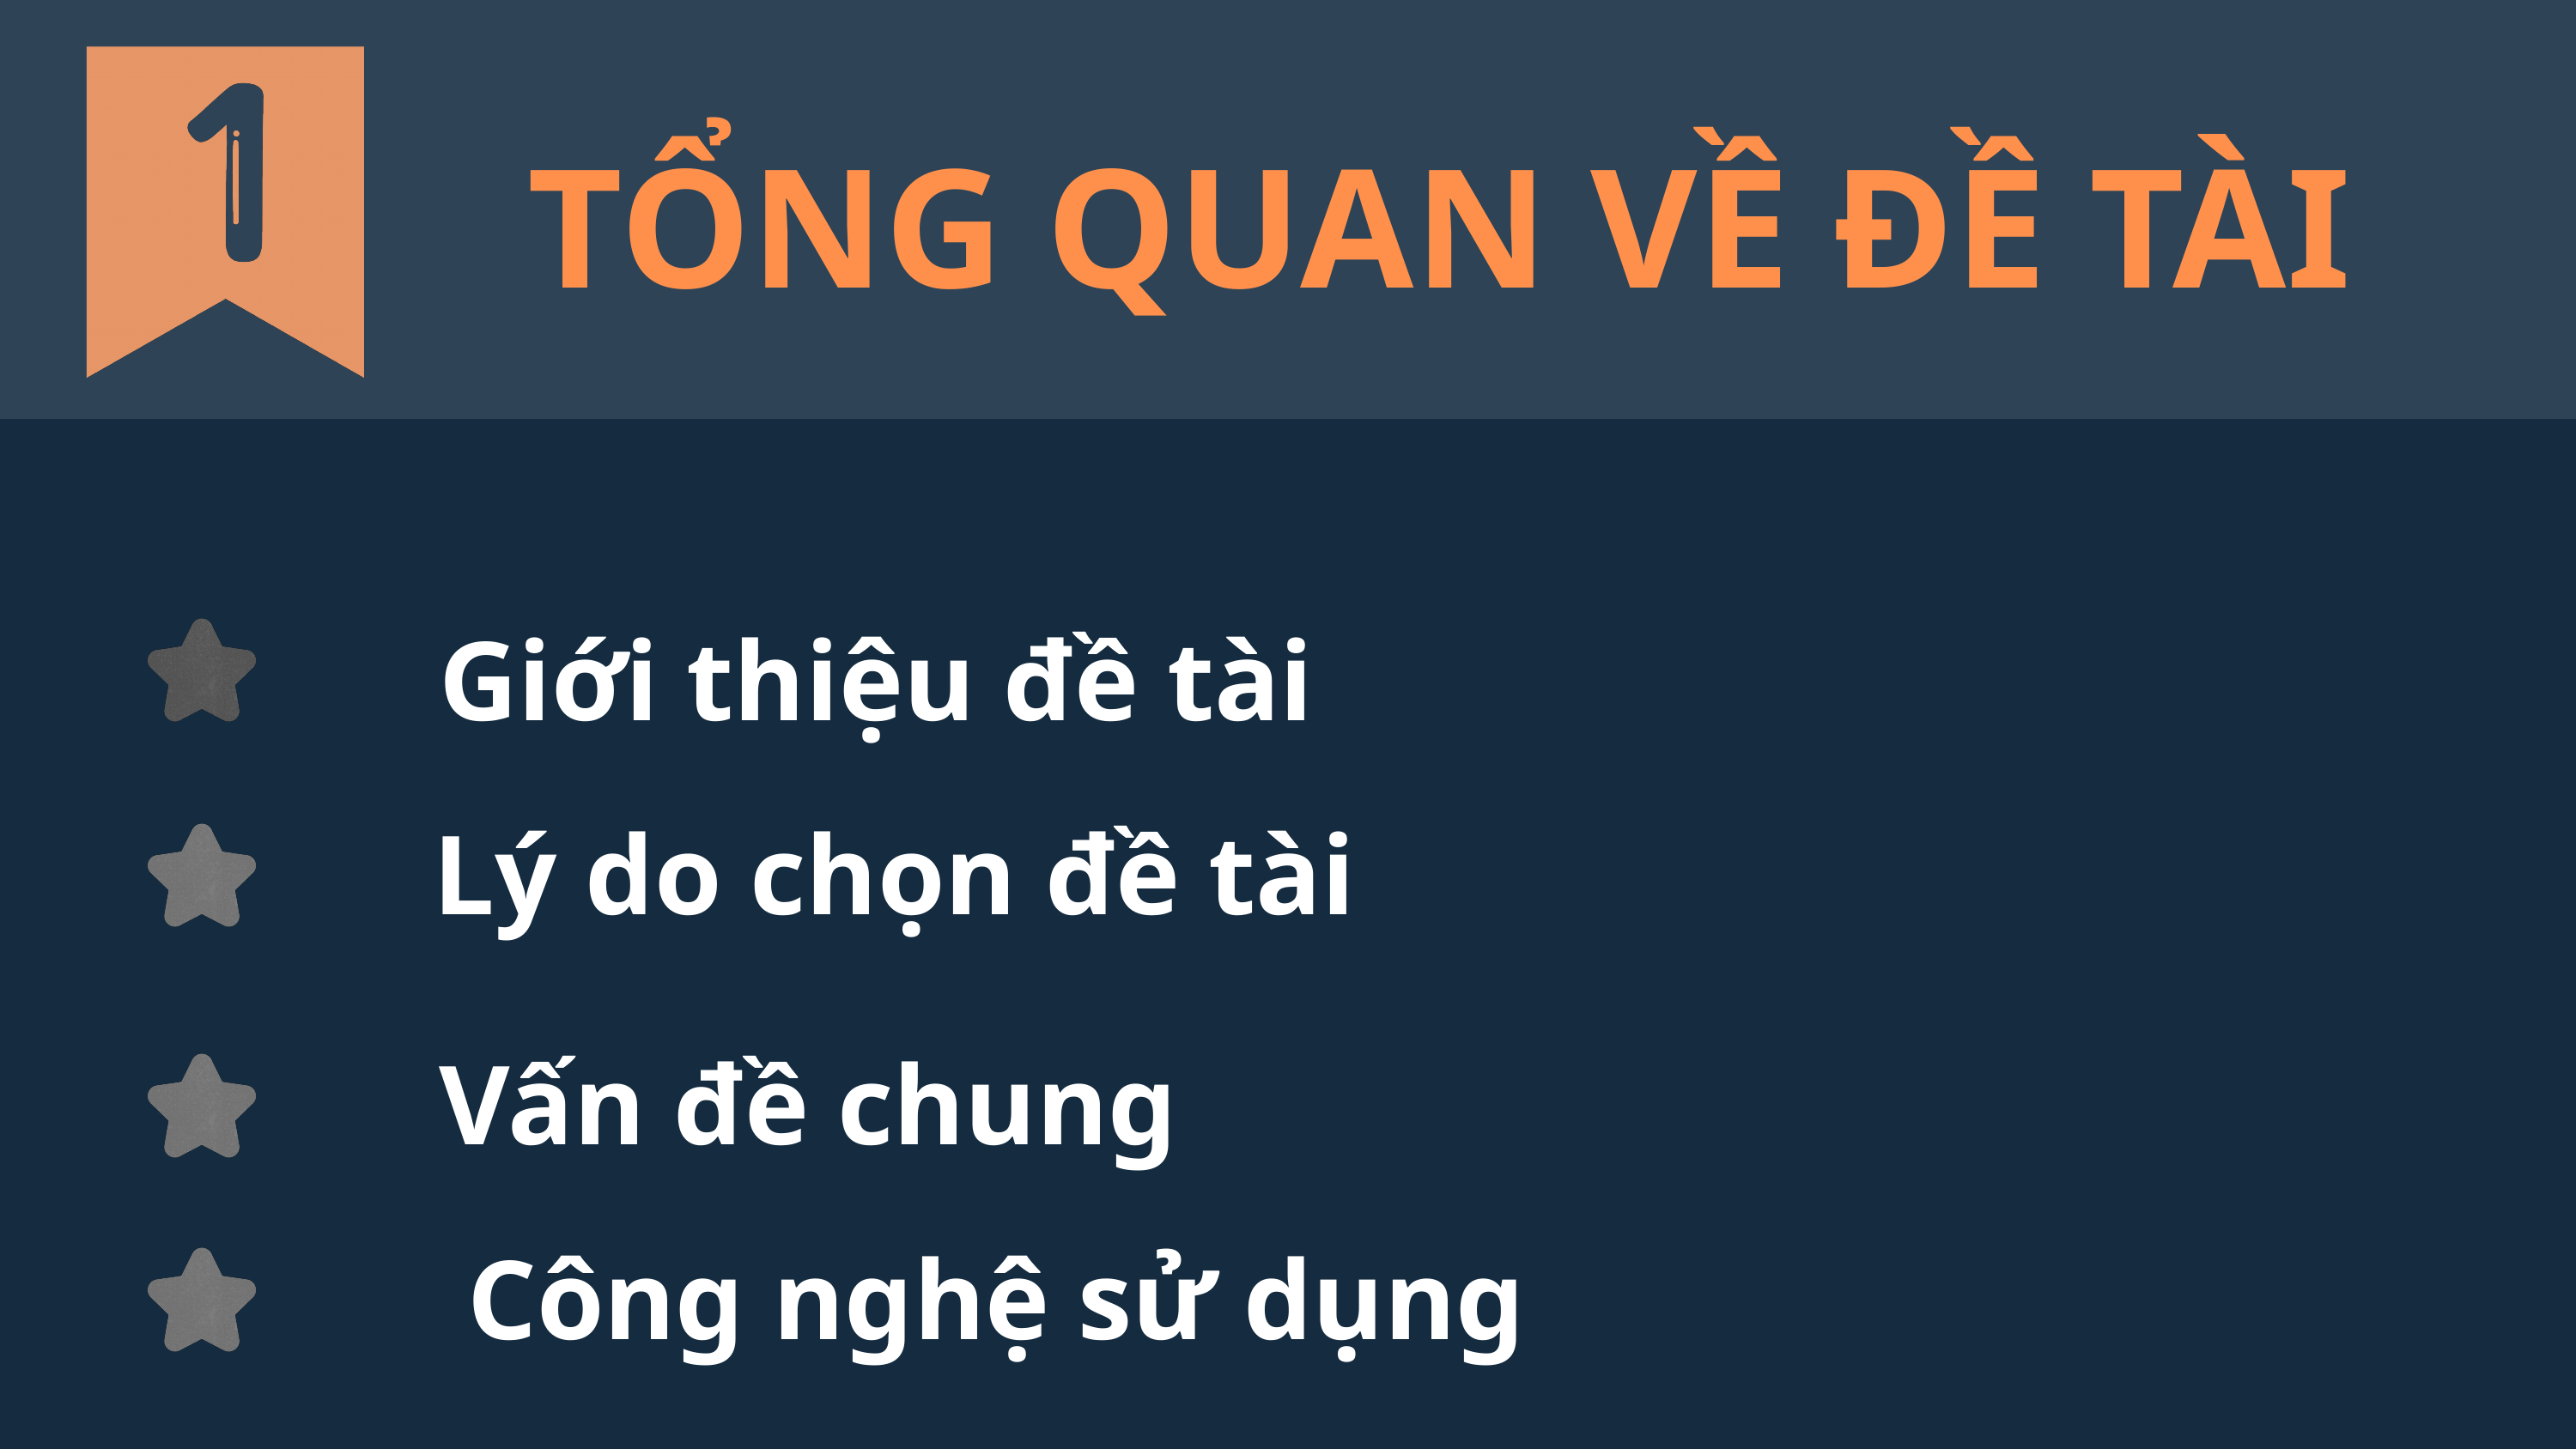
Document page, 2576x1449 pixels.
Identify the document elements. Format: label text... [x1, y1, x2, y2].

text_box [144, 616, 259, 724]
text_box [144, 1052, 259, 1161]
text_box [144, 1246, 259, 1355]
text_box [144, 822, 259, 930]
text_box Lý do chọn đề tài [415, 783, 1374, 937]
text_box Công nghệ sử dụng [415, 1208, 1578, 1361]
text_box Vấn đề chung [415, 1014, 1202, 1167]
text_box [0, 0, 2576, 419]
text_box Giới thiệu đề tài [415, 589, 1338, 743]
